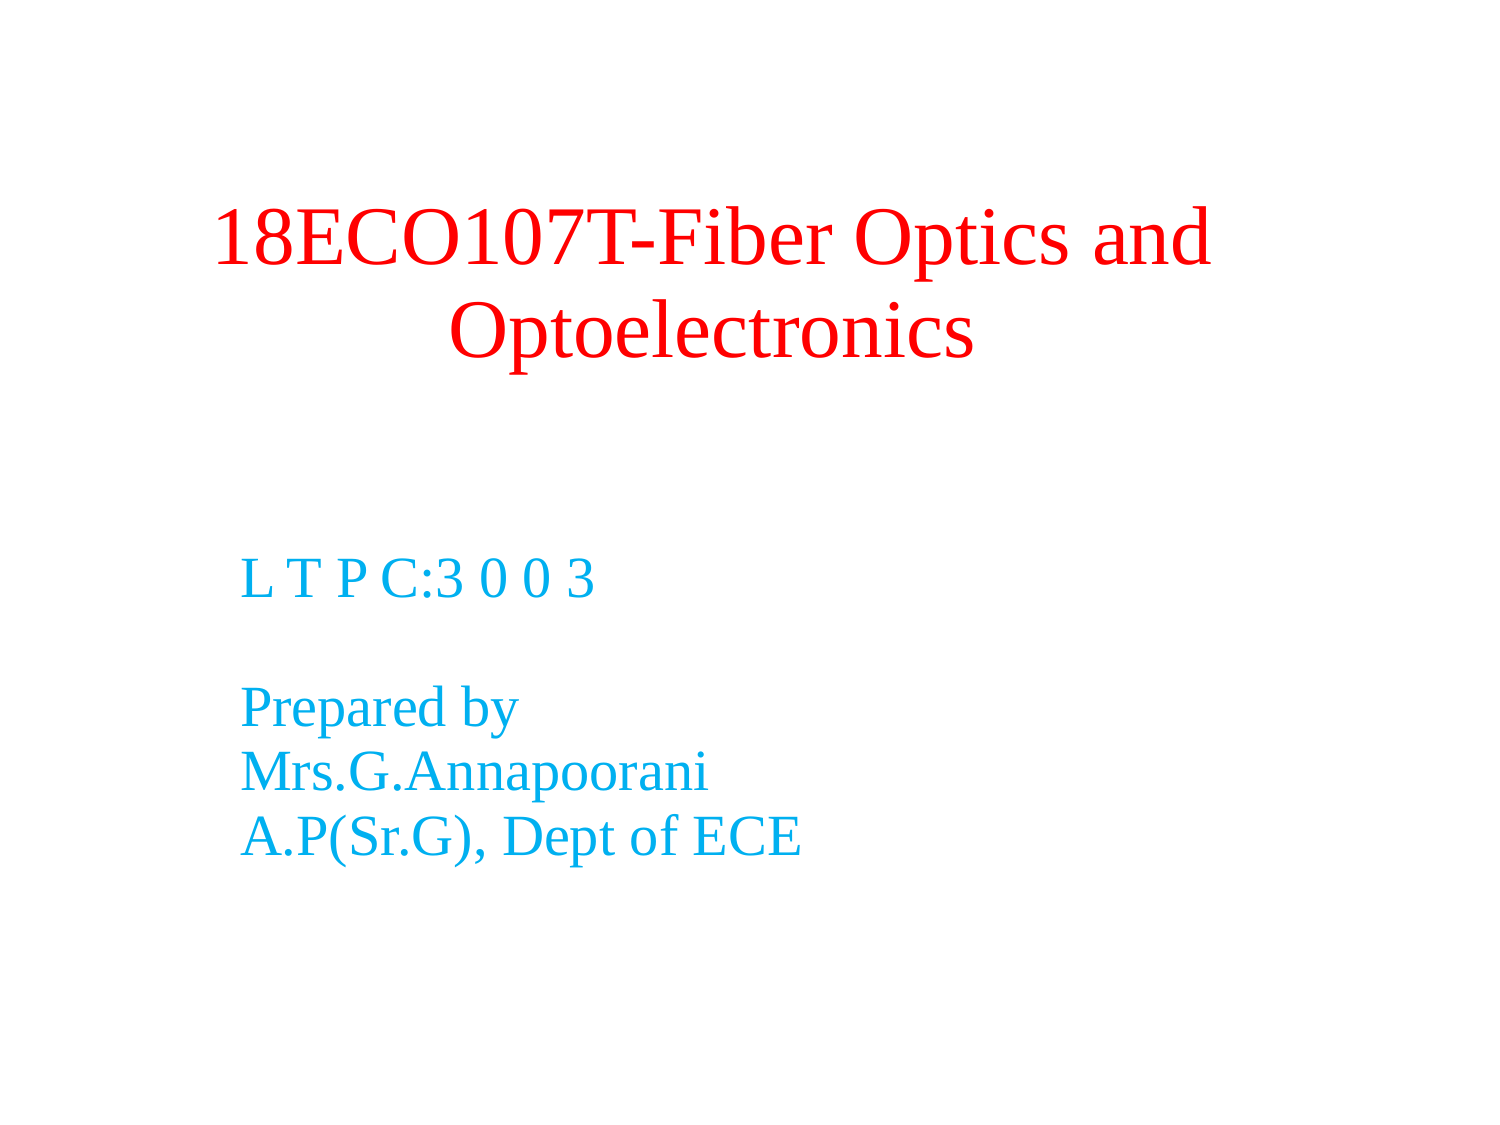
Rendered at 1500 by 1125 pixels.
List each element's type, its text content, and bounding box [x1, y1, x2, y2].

title 18ECO107T-Fiber Optics and Optoelectronics [75, 162, 1350, 404]
subtitle L T P C:3 0 0 3 Prepared by Mrs.G.Annapoorani A.P(Sr.G), Dept of ECE [225, 537, 1275, 1025]
